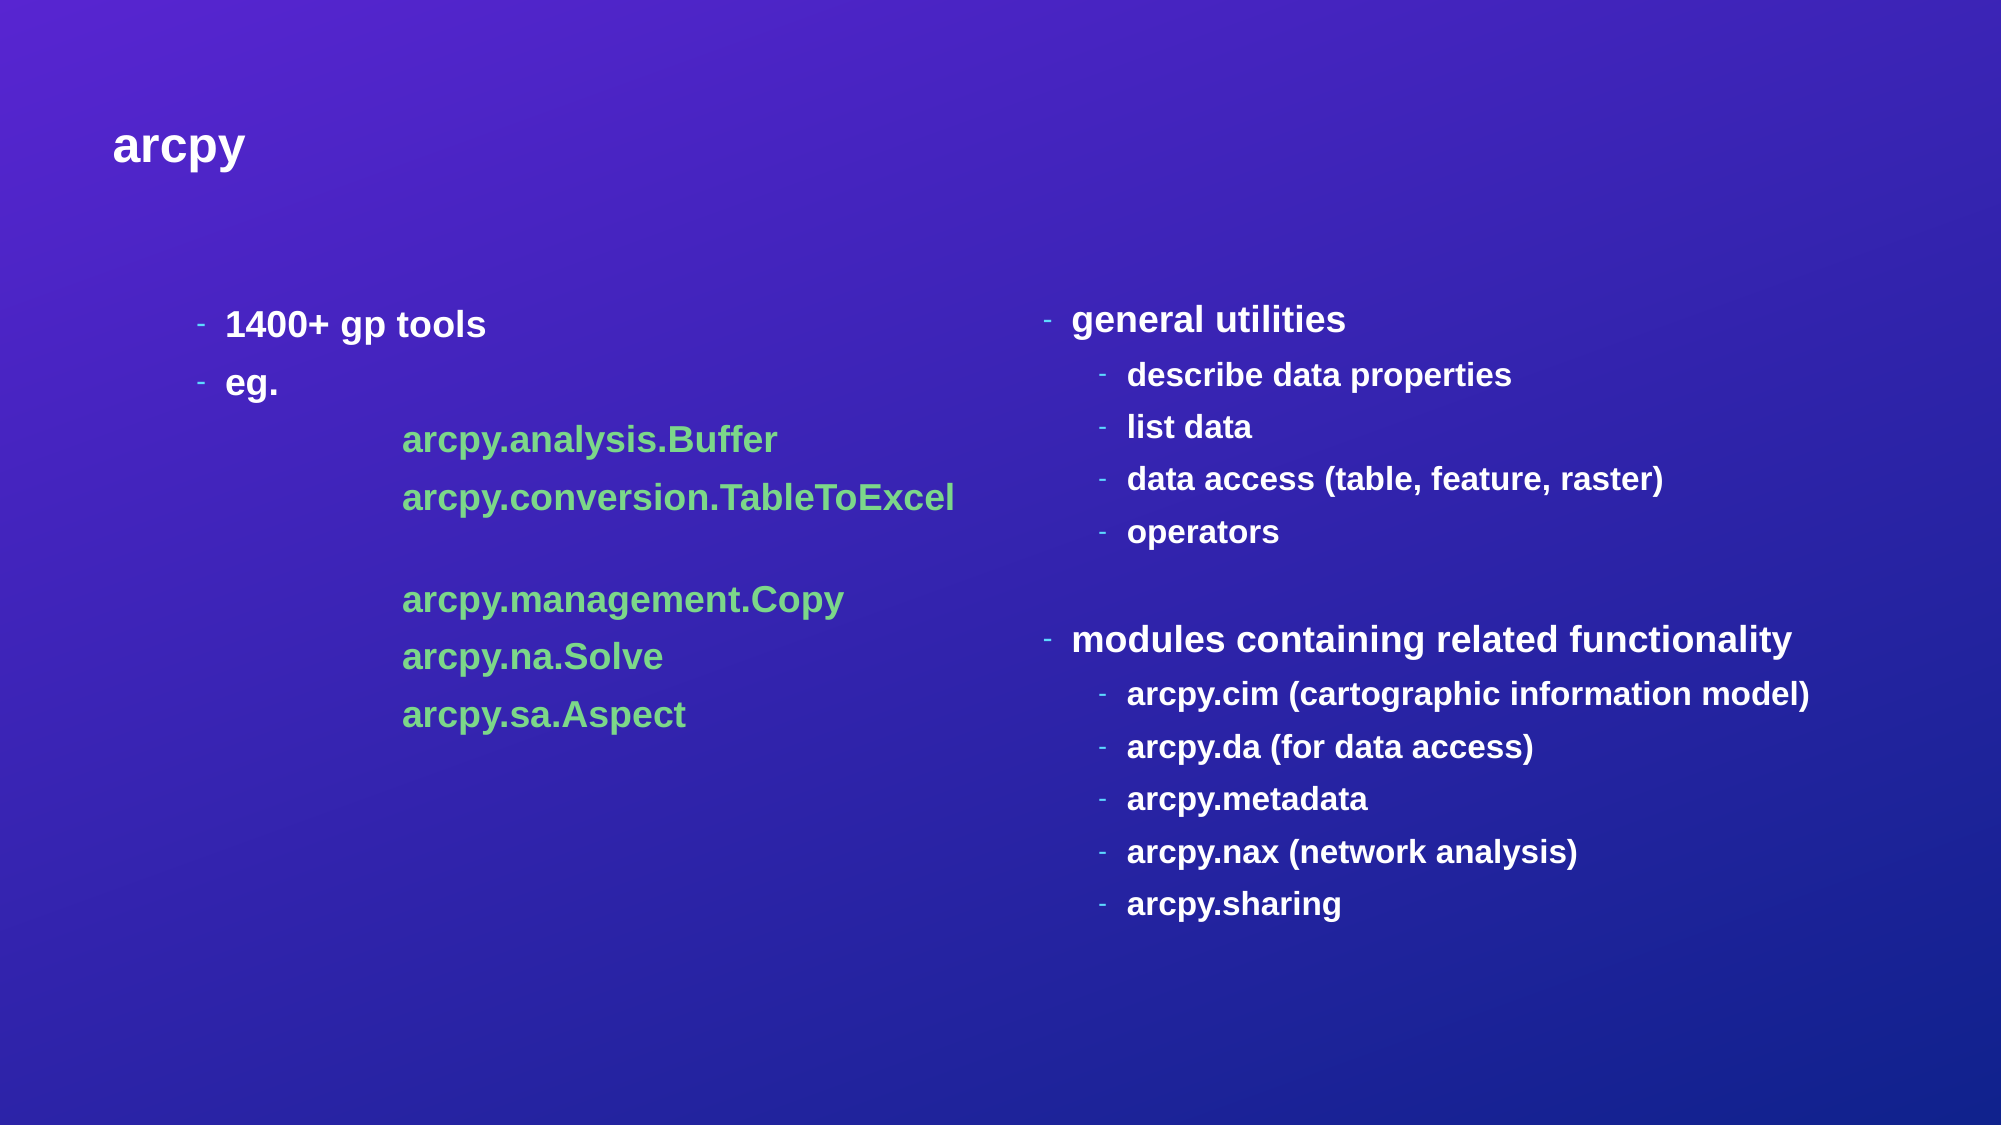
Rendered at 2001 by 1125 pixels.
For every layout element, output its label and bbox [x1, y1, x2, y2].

text_box [0, 0, 2000, 1125]
